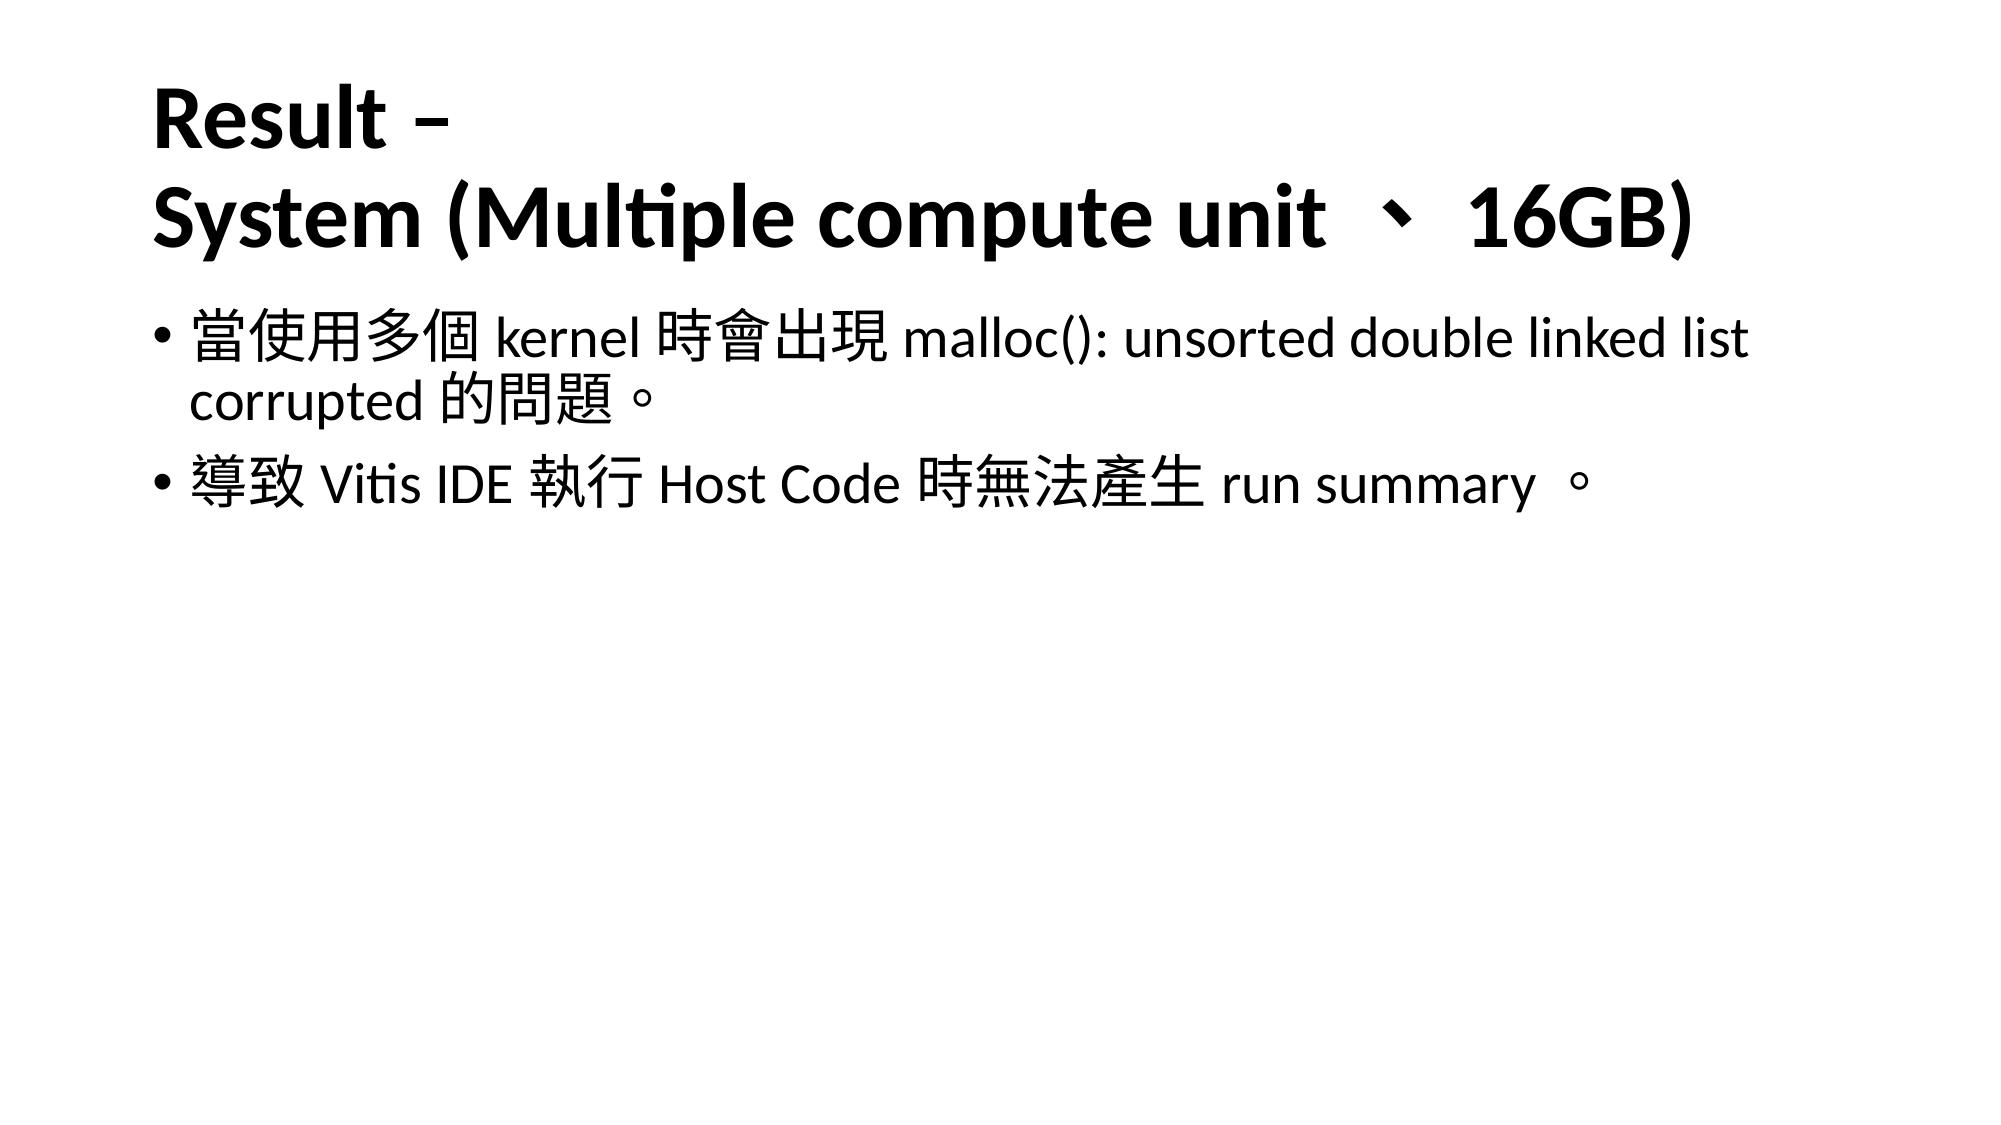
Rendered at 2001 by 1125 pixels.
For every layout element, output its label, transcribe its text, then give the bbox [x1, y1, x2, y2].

title Result – System (Multiple compute unit、16GB) [137, 59, 1863, 278]
list 當使用多個kernel時會出現malloc(): unsorted double linked list corrupted的問題。 導致Vitis IDE執行Host Code時無法產生run summary。 [137, 299, 1863, 1014]
